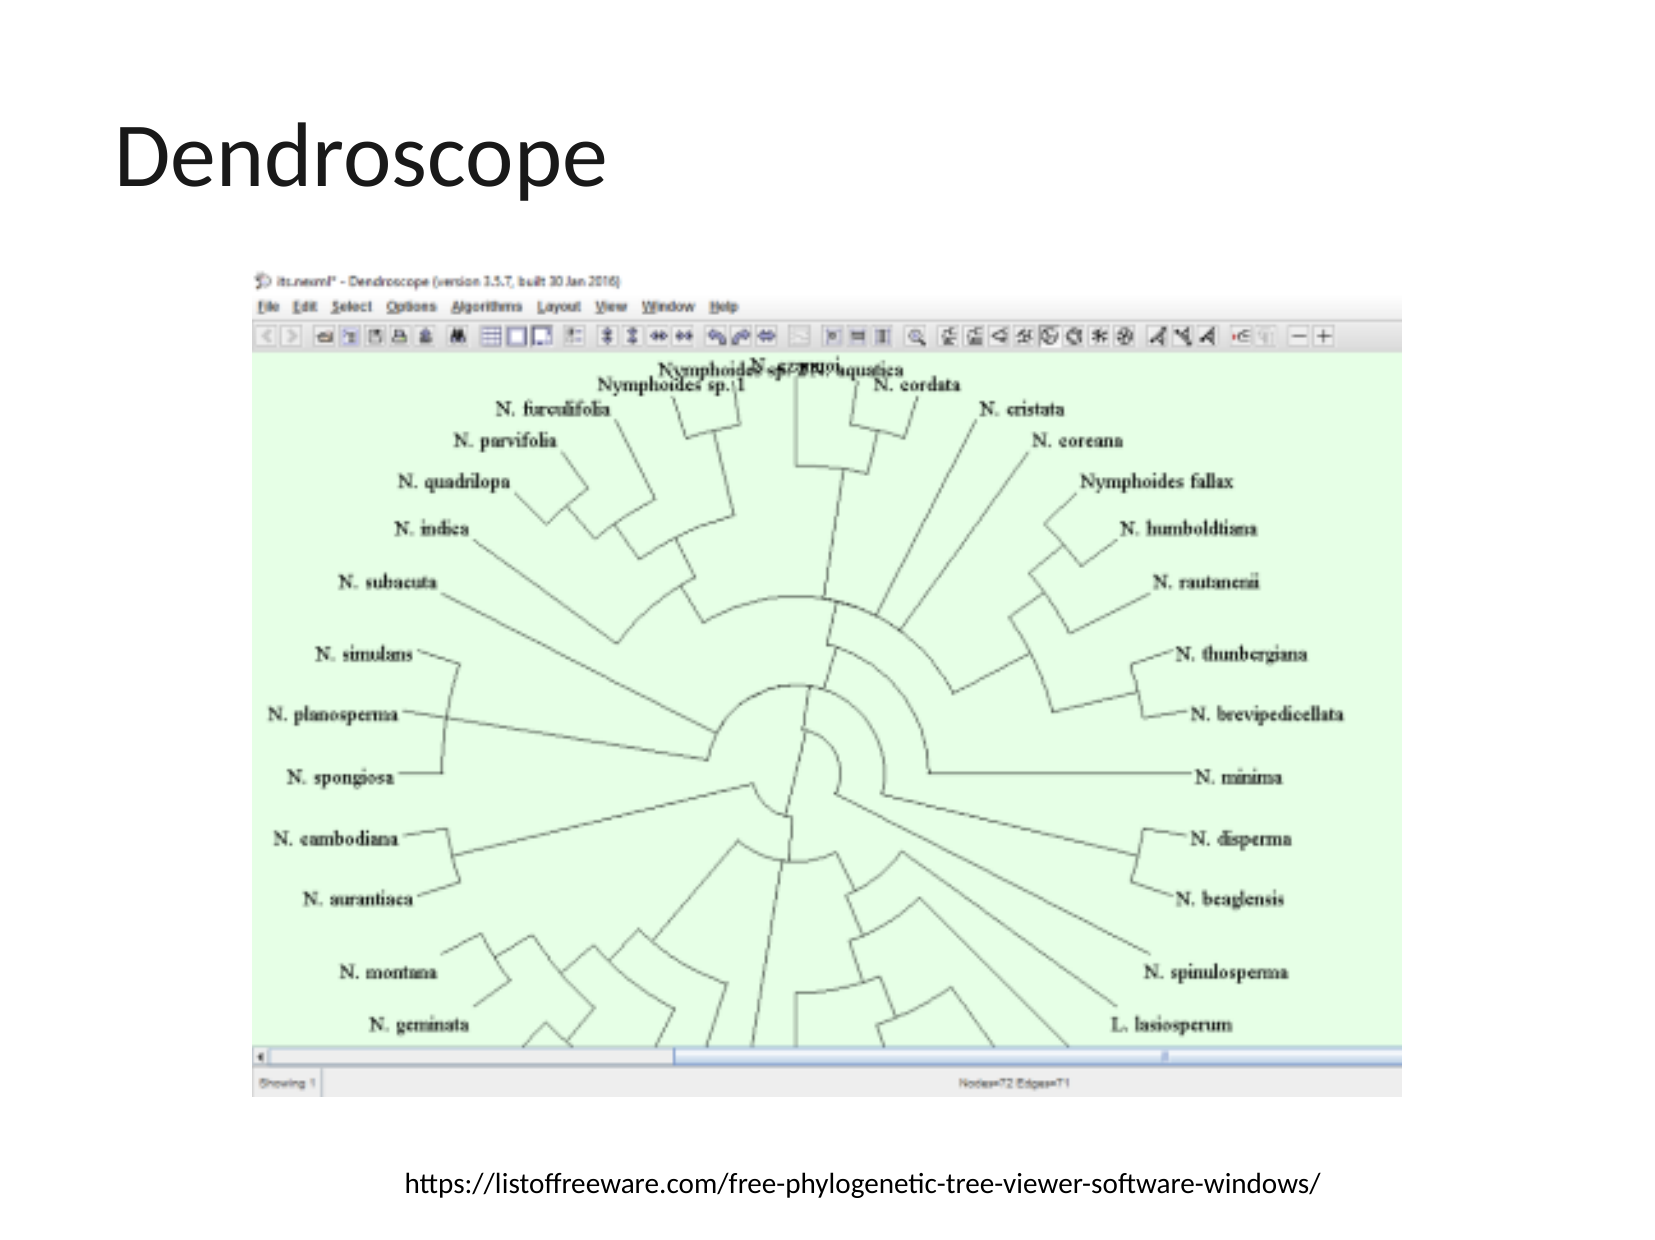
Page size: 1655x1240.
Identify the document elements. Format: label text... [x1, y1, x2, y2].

picture [251, 269, 1402, 1098]
title Dendroscope [114, 94, 1521, 302]
text_box https://listoffreeware.com/free-phylogenetic-tree-viewer-software-windows/ [389, 1157, 1564, 1208]
